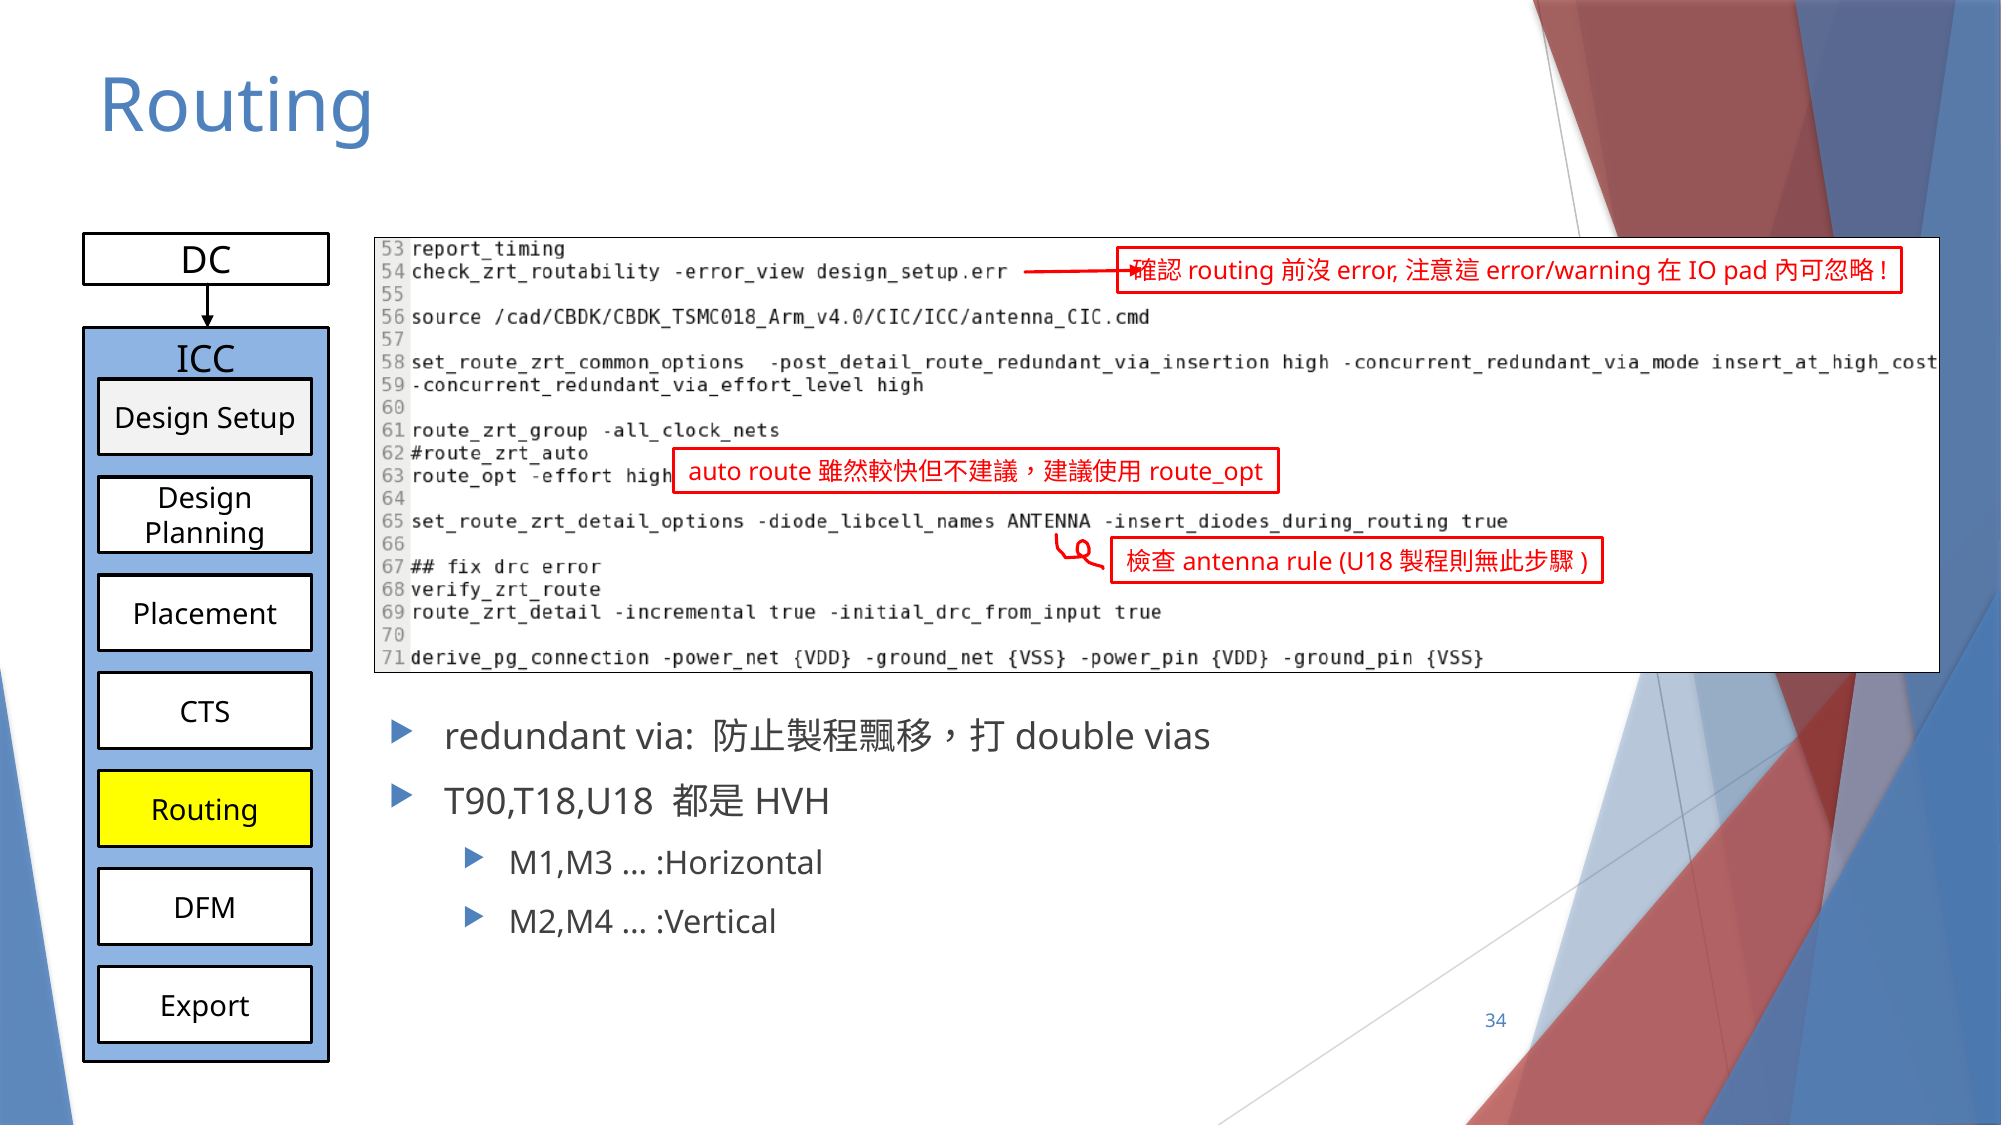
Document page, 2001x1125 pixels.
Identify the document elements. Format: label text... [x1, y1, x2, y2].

text_box Design Planning [97, 475, 313, 554]
picture [373, 237, 1940, 674]
title Routing [83, 48, 1765, 165]
text_box [82, 326, 330, 1063]
text_box Design Setup [97, 377, 313, 456]
text_box DC [82, 232, 330, 286]
text_box CTS [97, 671, 313, 750]
text_box ICC [161, 327, 251, 387]
text_box Routing [97, 769, 313, 848]
text_box Export [97, 965, 313, 1044]
list redundant via: 防止製程飄移，打double vias T90,T18,U18 都是HVH M1,M3 … :Horizontal M2,M4 … :Vertical [374, 705, 1522, 949]
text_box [1024, 269, 1143, 273]
slide_number 34 [1409, 991, 1522, 1051]
text_box DFM [97, 867, 313, 946]
text_box Placement [97, 573, 313, 652]
